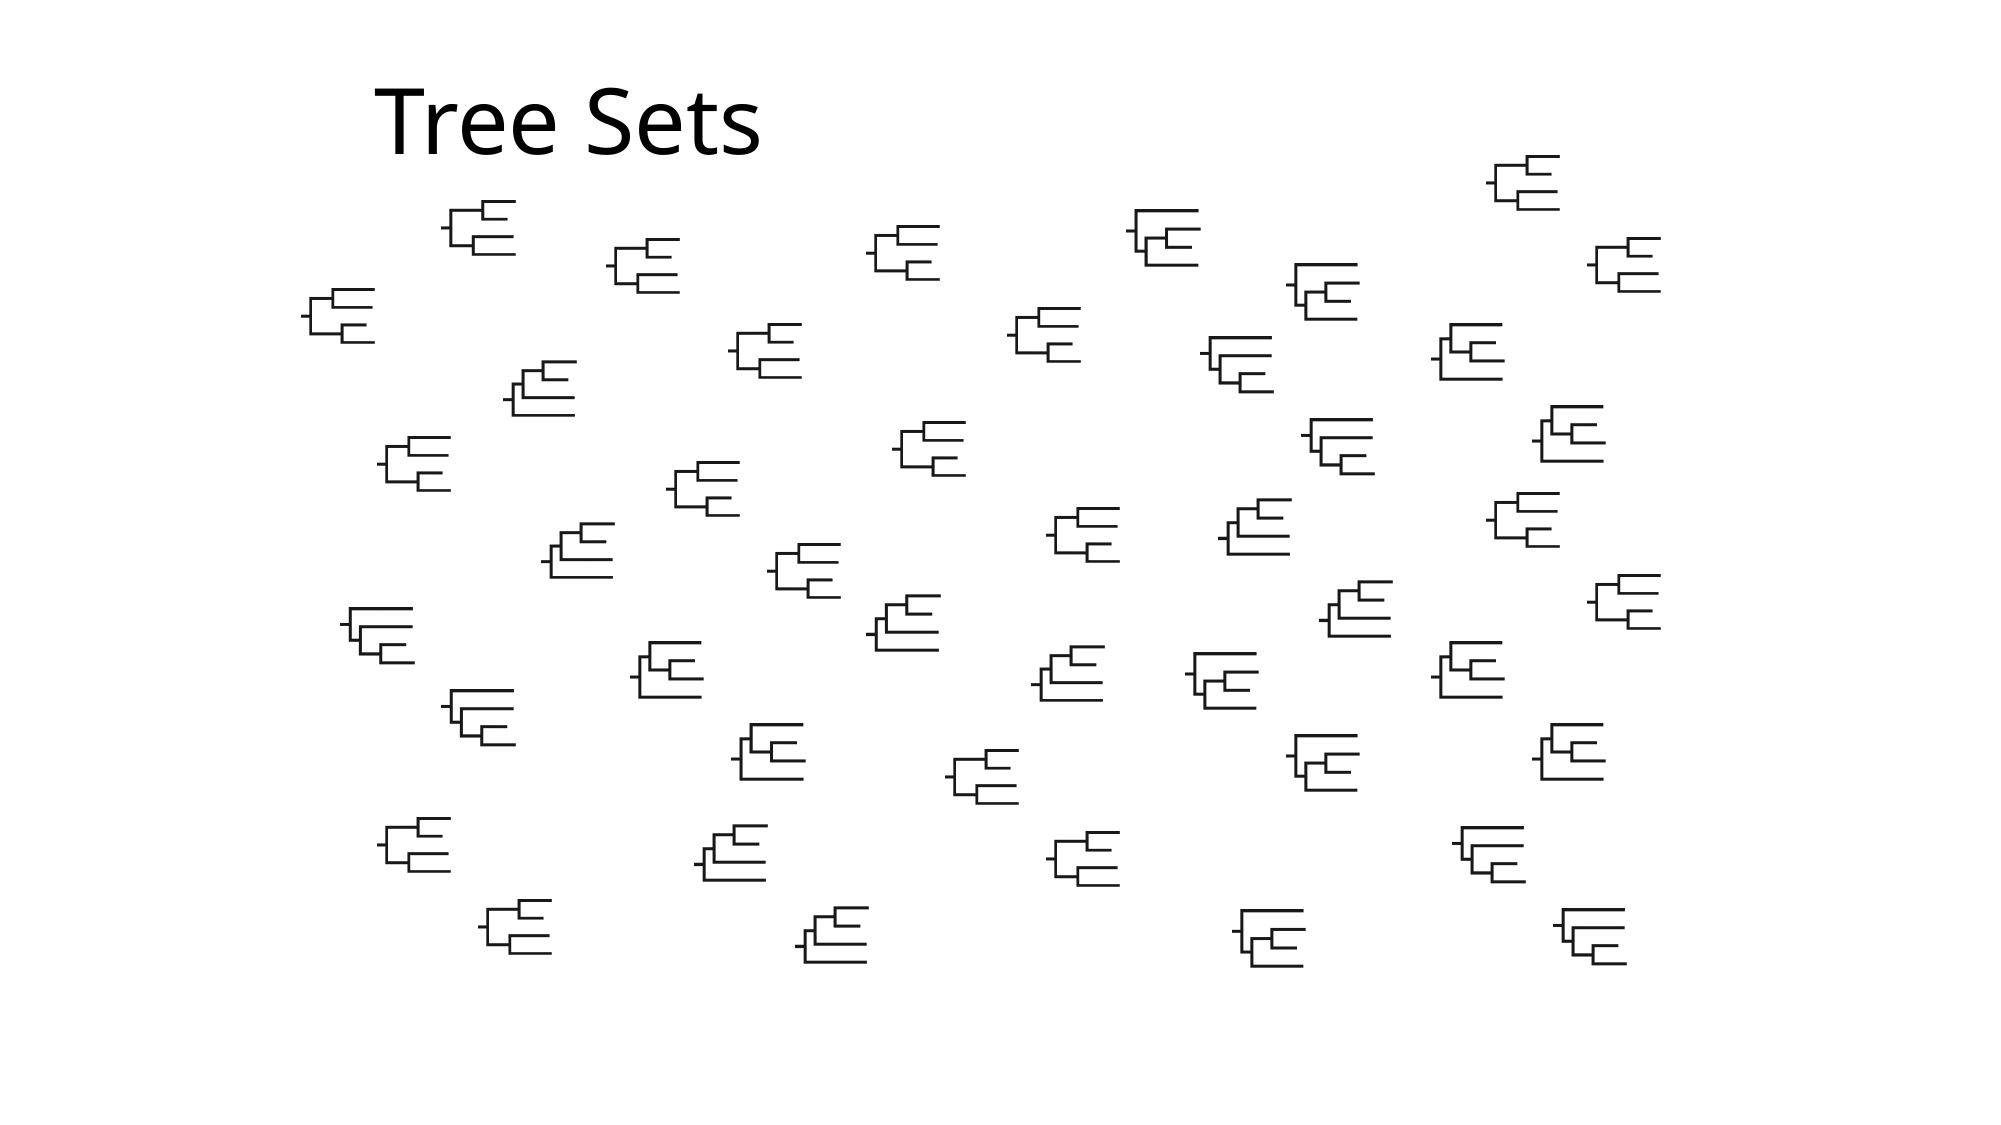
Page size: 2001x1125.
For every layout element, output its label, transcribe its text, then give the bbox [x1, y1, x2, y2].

picture [503, 356, 577, 417]
picture [1486, 492, 1560, 548]
picture [630, 641, 704, 699]
picture [866, 225, 940, 281]
picture [377, 817, 451, 873]
picture [728, 323, 802, 379]
picture [441, 200, 516, 256]
picture [766, 543, 841, 599]
picture [795, 902, 869, 964]
picture [1218, 494, 1292, 556]
picture [1007, 307, 1081, 363]
picture [1232, 909, 1306, 968]
picture [1587, 237, 1661, 293]
picture [945, 749, 1019, 805]
picture [1031, 641, 1105, 702]
picture [891, 421, 966, 477]
picture [665, 461, 740, 517]
picture [441, 689, 516, 751]
picture [866, 590, 941, 652]
picture [478, 899, 552, 955]
picture [1126, 209, 1201, 267]
picture [1431, 641, 1505, 699]
picture [1452, 825, 1526, 888]
picture [1553, 907, 1627, 970]
picture [377, 436, 451, 492]
picture [340, 607, 415, 669]
picture [1200, 336, 1274, 398]
picture [1532, 723, 1606, 781]
picture [1431, 323, 1505, 381]
picture [606, 238, 680, 294]
picture [1046, 507, 1120, 563]
picture [1486, 155, 1560, 211]
picture [693, 820, 768, 882]
picture [1301, 418, 1375, 480]
picture [1286, 263, 1360, 322]
title Tree Sets [359, 35, 1641, 215]
picture [541, 518, 615, 579]
picture [1286, 734, 1360, 792]
picture [1587, 574, 1661, 630]
picture [301, 288, 375, 344]
picture [1185, 652, 1259, 710]
picture [1319, 576, 1393, 638]
picture [1046, 831, 1120, 887]
picture [731, 723, 806, 781]
picture [1532, 405, 1606, 463]
